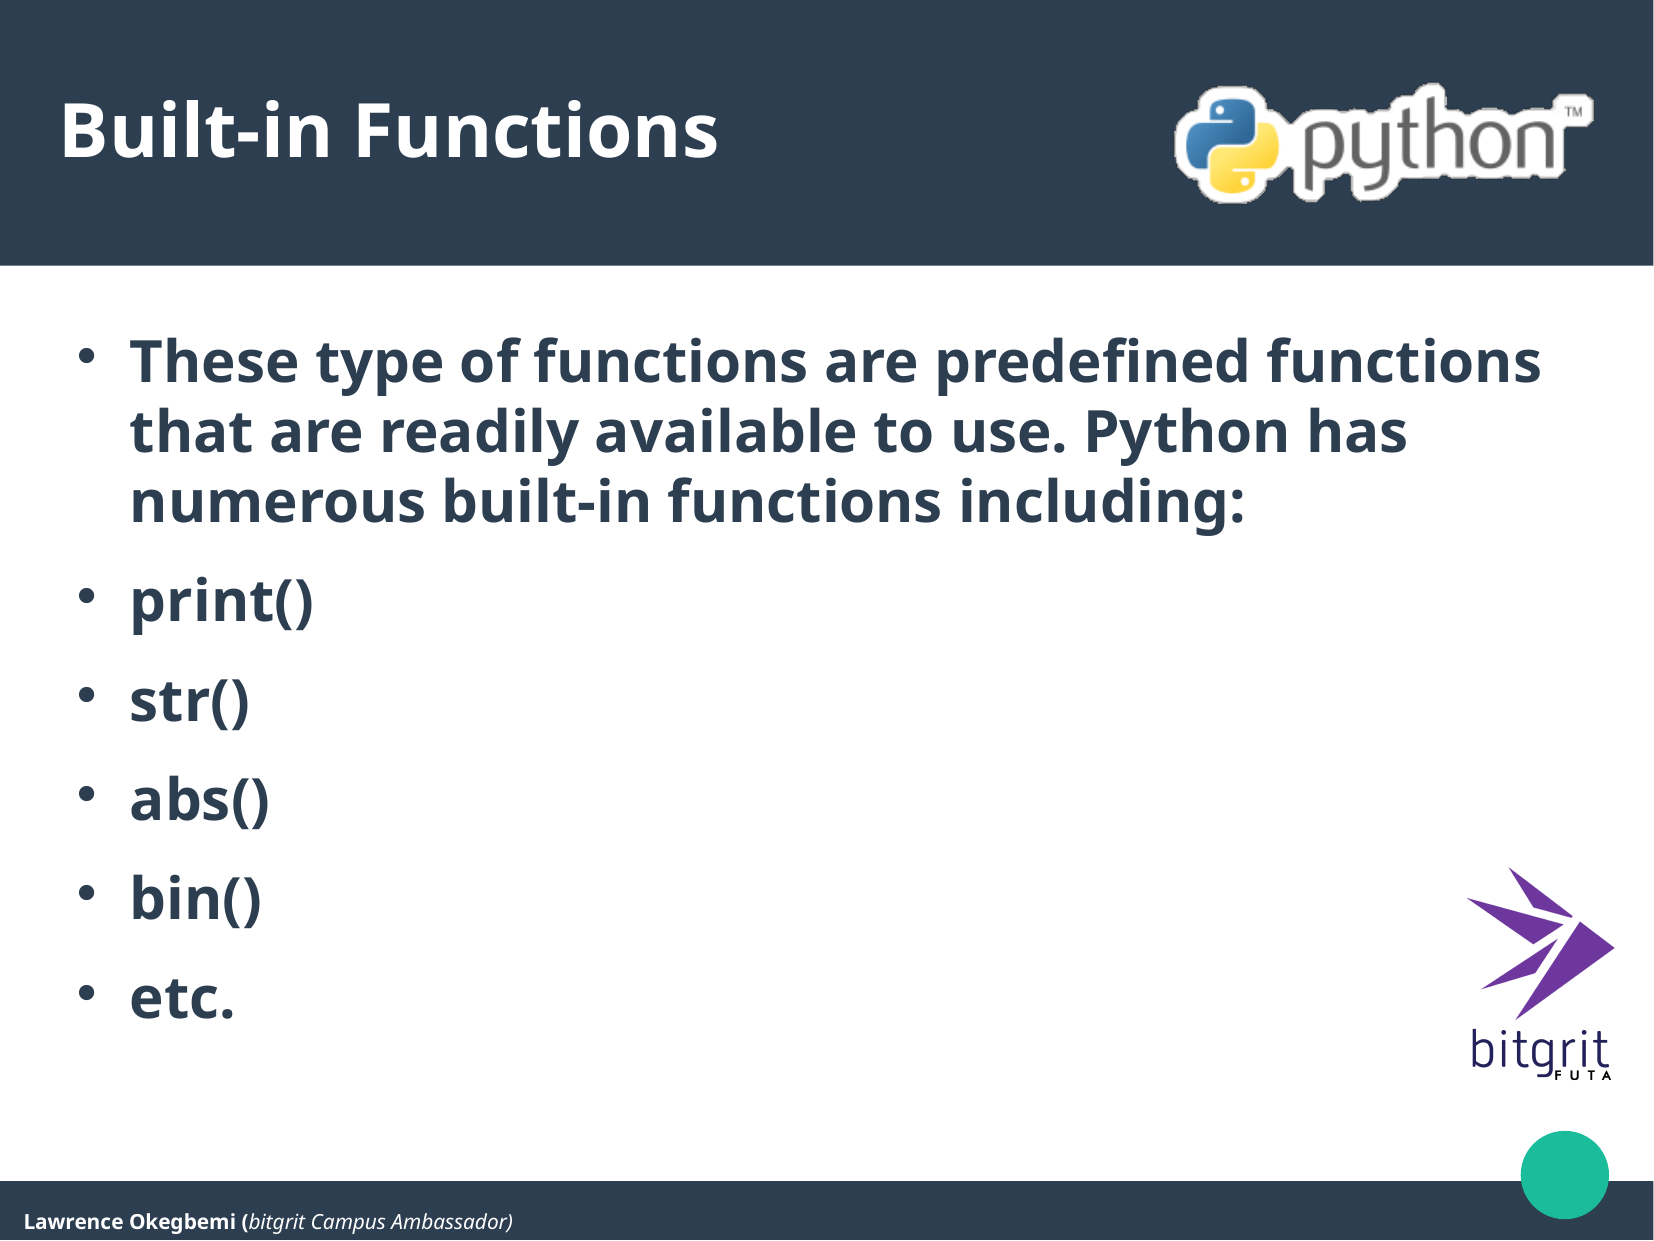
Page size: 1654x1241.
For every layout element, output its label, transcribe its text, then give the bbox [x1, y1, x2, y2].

picture [1340, 824, 1654, 1236]
text_box These type of functions are predefined functions that are readily available to use. Python has numerous built-in functions including: print() str() abs() bin() etc. [59, 324, 1595, 1152]
text_box Lawrence Okegbemi (bitgrit Campus Ambassador) [23, 1208, 733, 1234]
text_box Built-in Functions [59, 49, 1144, 207]
picture [1149, 0, 1619, 378]
